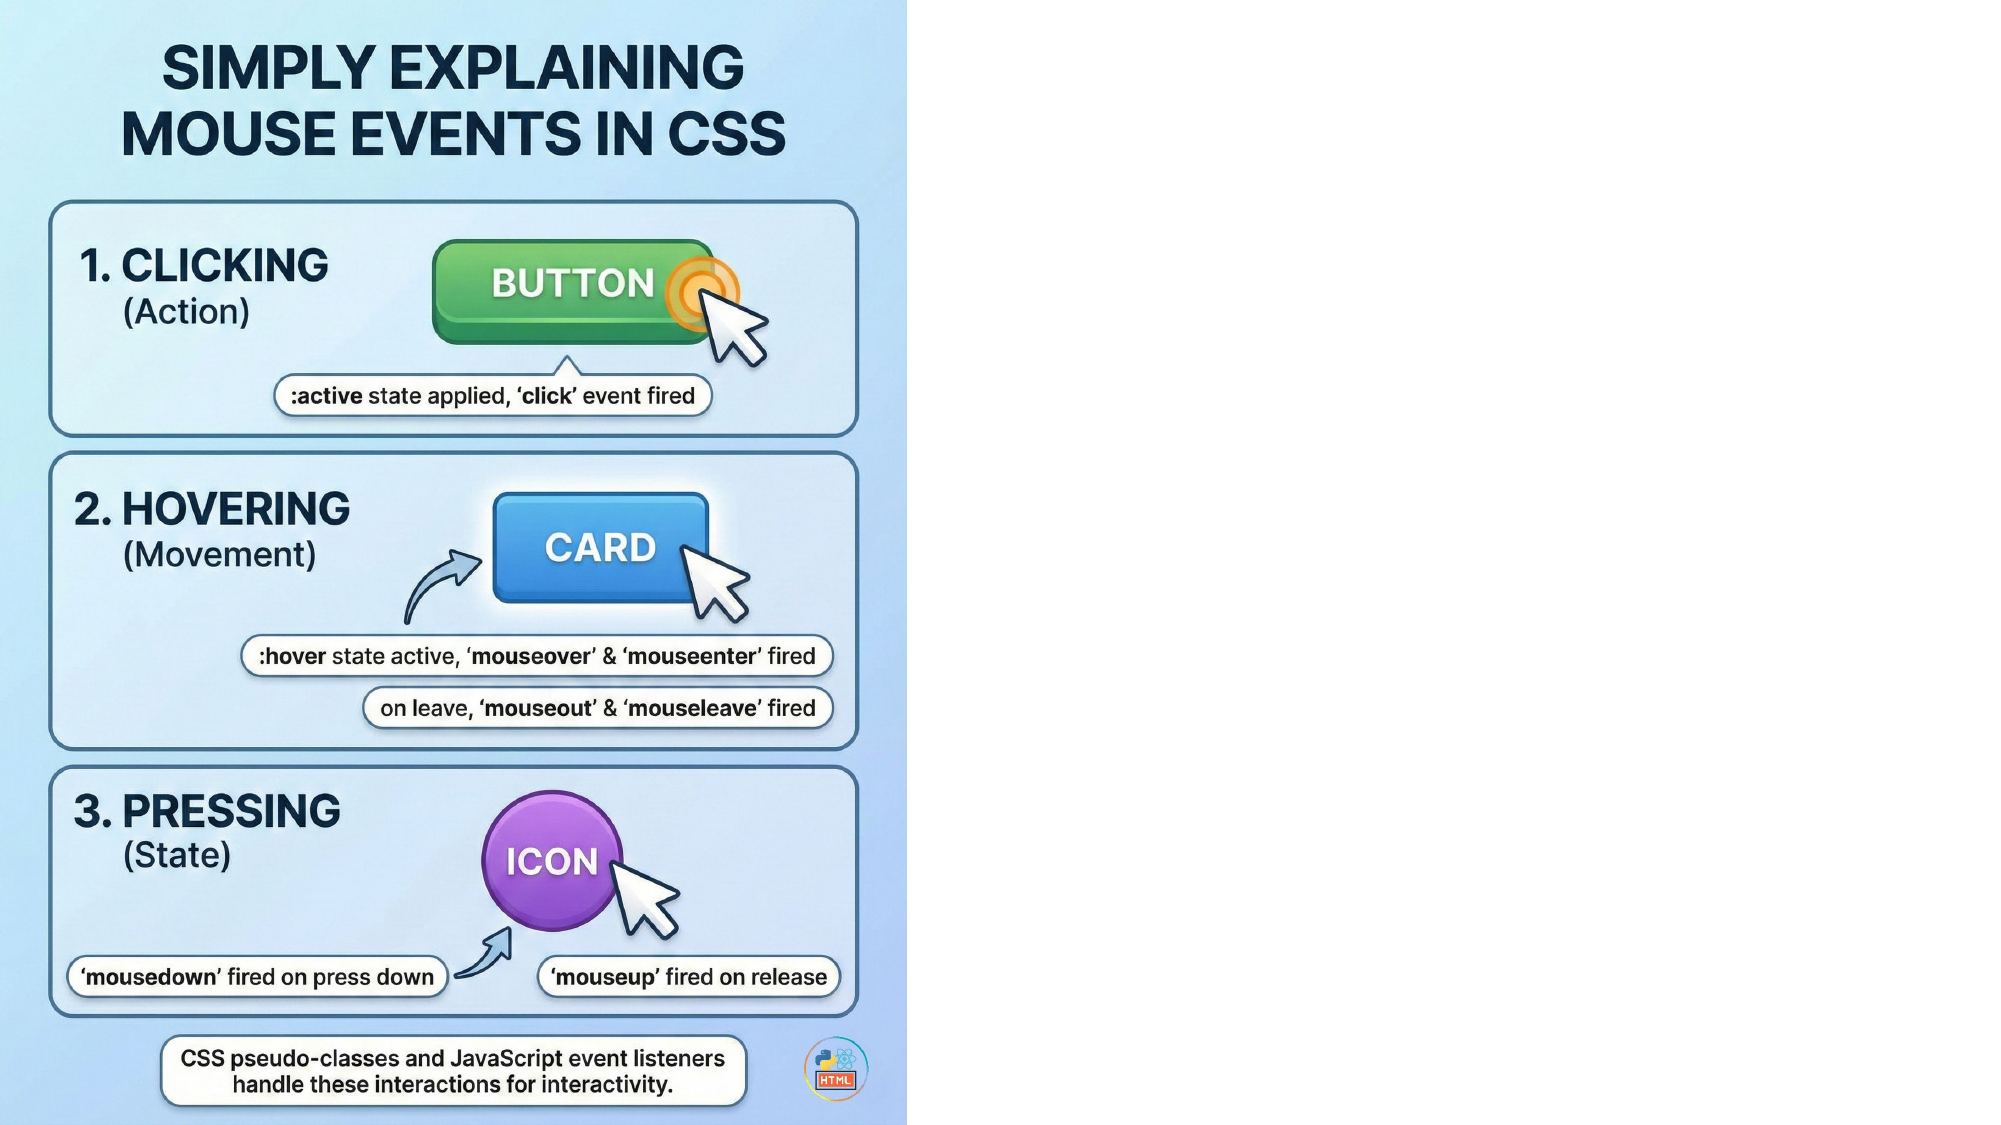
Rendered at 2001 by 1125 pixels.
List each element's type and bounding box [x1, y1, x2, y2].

picture [0, 0, 907, 1125]
